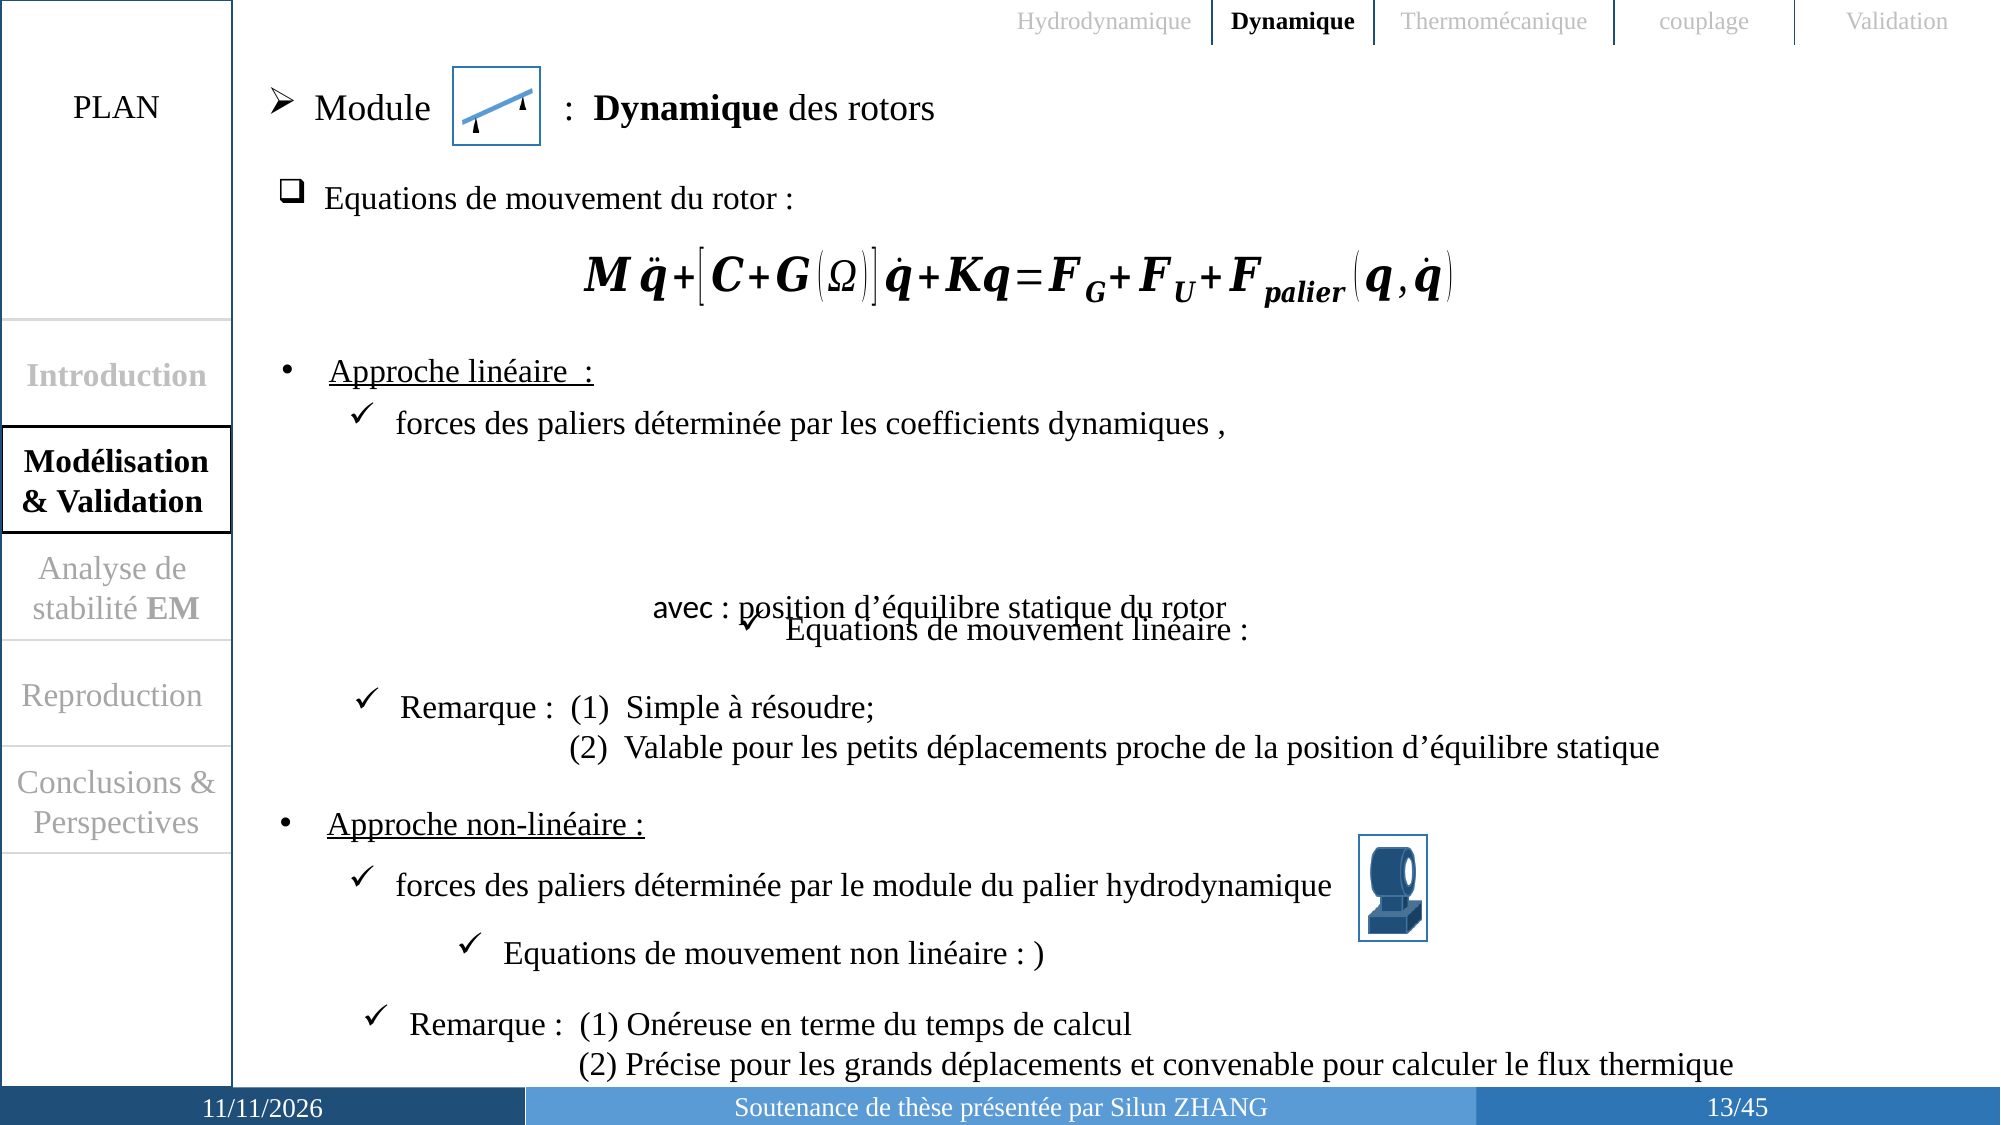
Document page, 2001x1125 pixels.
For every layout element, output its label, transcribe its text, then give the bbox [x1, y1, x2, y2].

text_box Remarque : (1) Simple à résoudre; (2) Valable pour les petits déplacements proche de la position d’équilibre statique [338, 678, 1678, 773]
table_header Thermomécanique [1375, 0, 1613, 45]
text_box Module : Dynamique des rotors [541, 75, 959, 136]
footer Soutenance de thèse présentée par Silun ZHANG [526, 1090, 1477, 1125]
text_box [1359, 835, 1428, 941]
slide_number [0, 1087, 525, 1125]
text_box Module : Dynamique des rotors [252, 75, 452, 136]
text_box [0, 0, 233, 1087]
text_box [452, 66, 540, 146]
text_box forces des paliers déterminée par le module du palier hydrodynamique [333, 855, 1354, 911]
table_header Hydrodynamique [996, 0, 1211, 45]
text_box Approche linéaire : [266, 341, 609, 397]
text_box Equations de mouvement du rotor : [262, 168, 1339, 224]
text_box Remarque : (1) Onéreuse en terme du temps de calcul (2) Précise pour les grands déplacements et convenable pour calculer le flux thermique [347, 995, 1751, 1090]
table_header Dynamique [1213, 0, 1373, 45]
table_header Validation [1795, 0, 2000, 45]
table_header couplage [1615, 0, 1794, 45]
text_box Approche non-linéaire : [265, 794, 660, 850]
slide_number 13/45 [1477, 1087, 2000, 1125]
